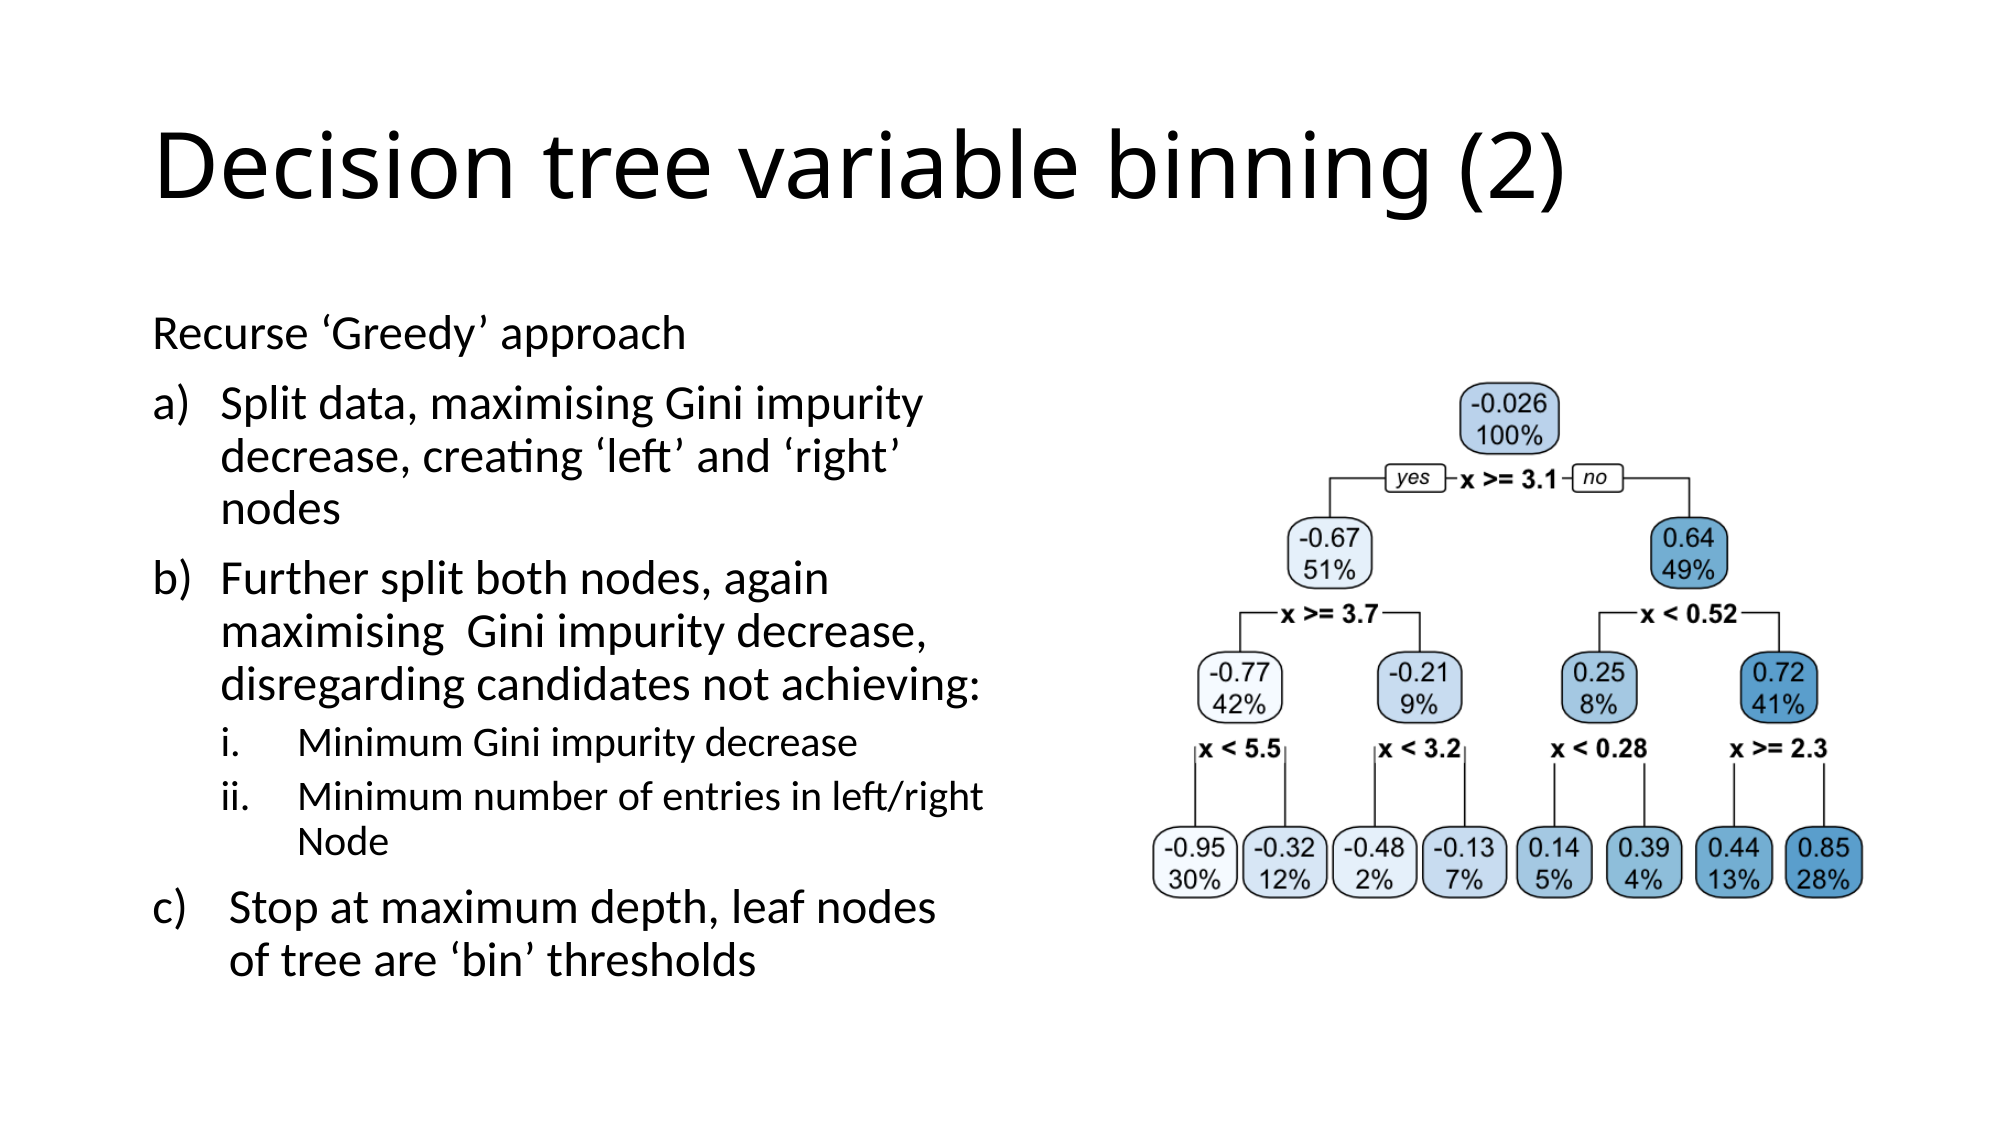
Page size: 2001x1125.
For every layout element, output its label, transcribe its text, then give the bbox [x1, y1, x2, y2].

list Recurse ‘Greedy’ approach Split data, maximising Gini impurity decrease, creating ‘left’ and ‘right’ nodes Further split both nodes, again maximising Gini impurity decrease, disregarding candidates not achieving: Minimum Gini impurity decrease Minimum number of entries in left/right Node Stop at maximum depth, leaf nodes of tree are ‘bin’ thresholds [137, 299, 1000, 1014]
title Decision tree variable binning (2) [137, 59, 1863, 278]
picture [1085, 322, 1931, 957]
